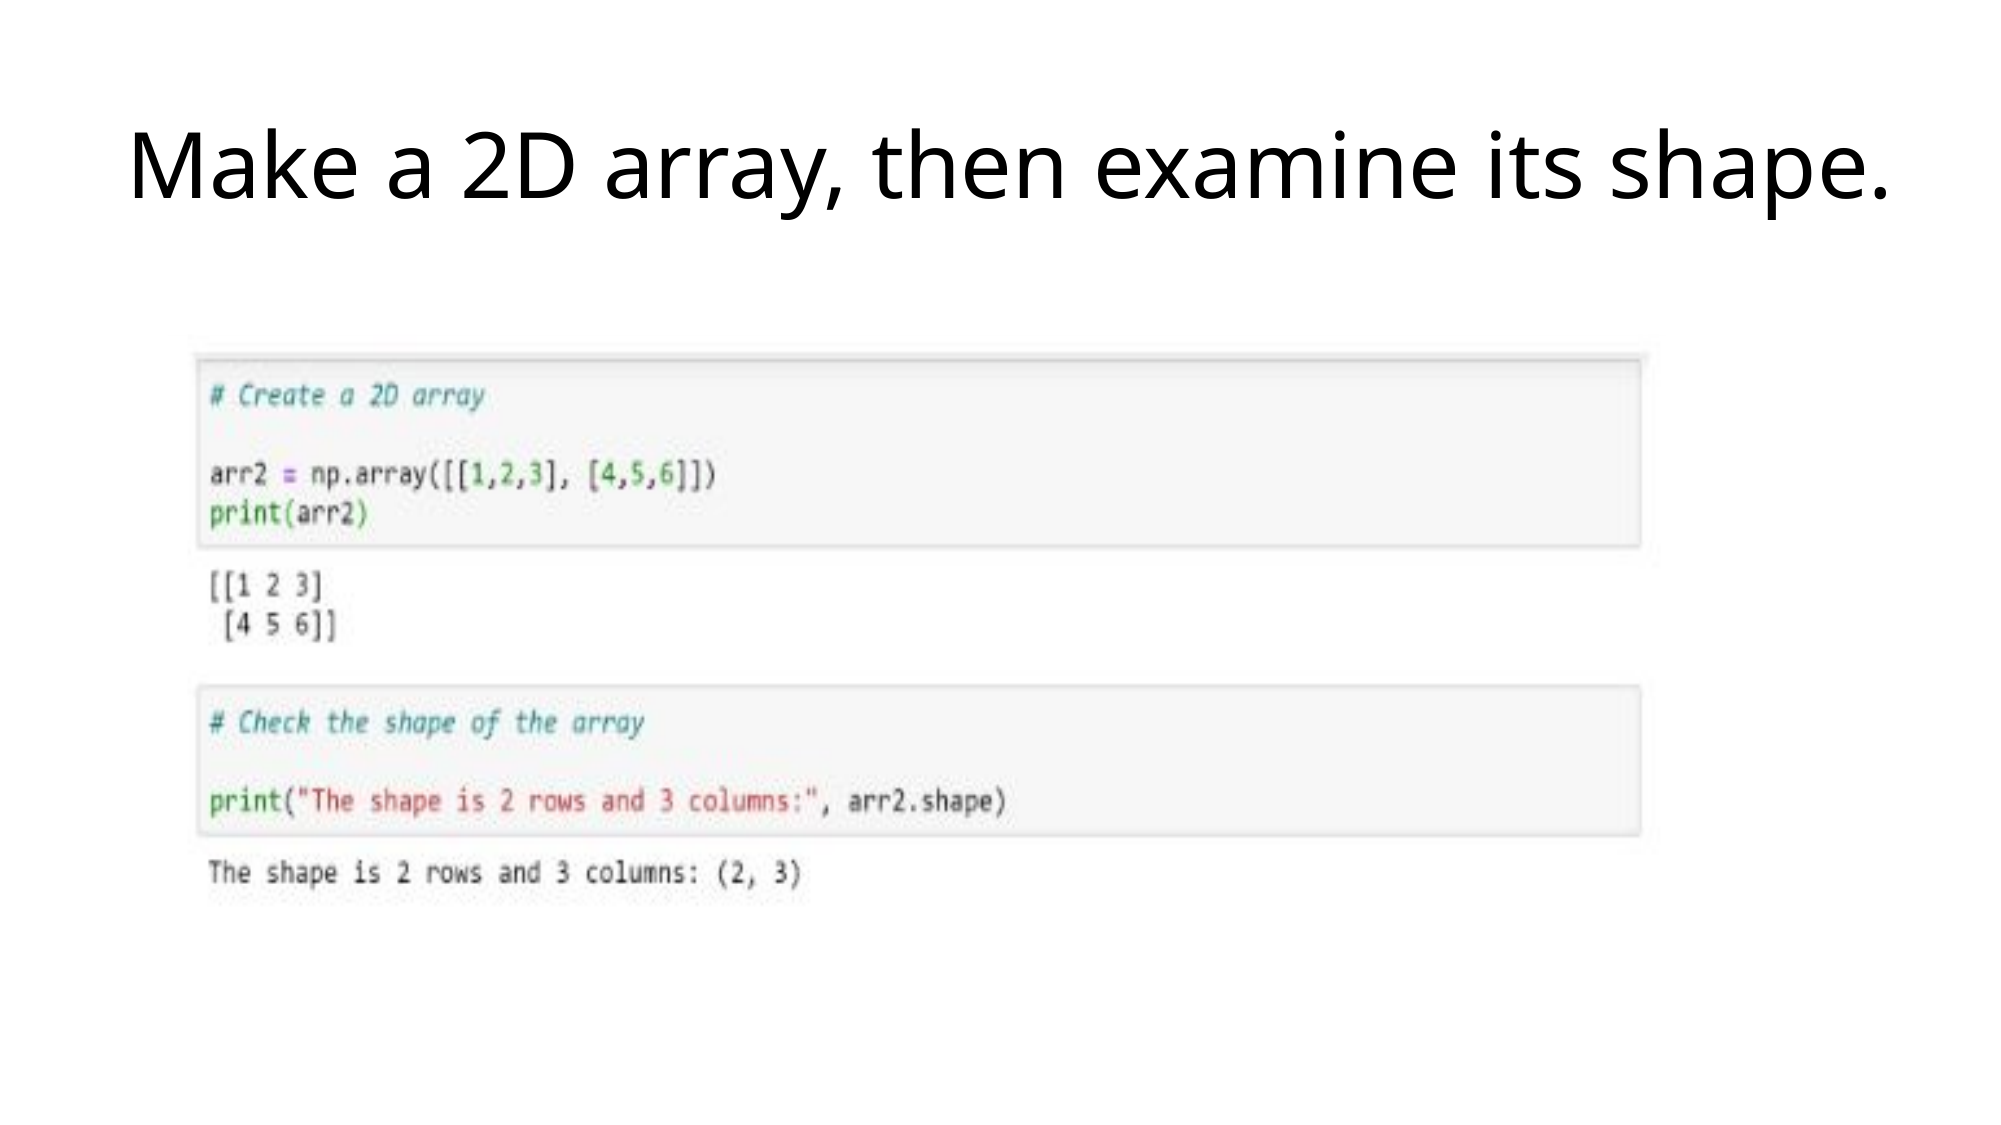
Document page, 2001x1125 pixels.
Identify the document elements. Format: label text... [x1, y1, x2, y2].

title Make a 2D array, then examine its shape. [110, 59, 1926, 278]
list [168, 334, 1666, 910]
